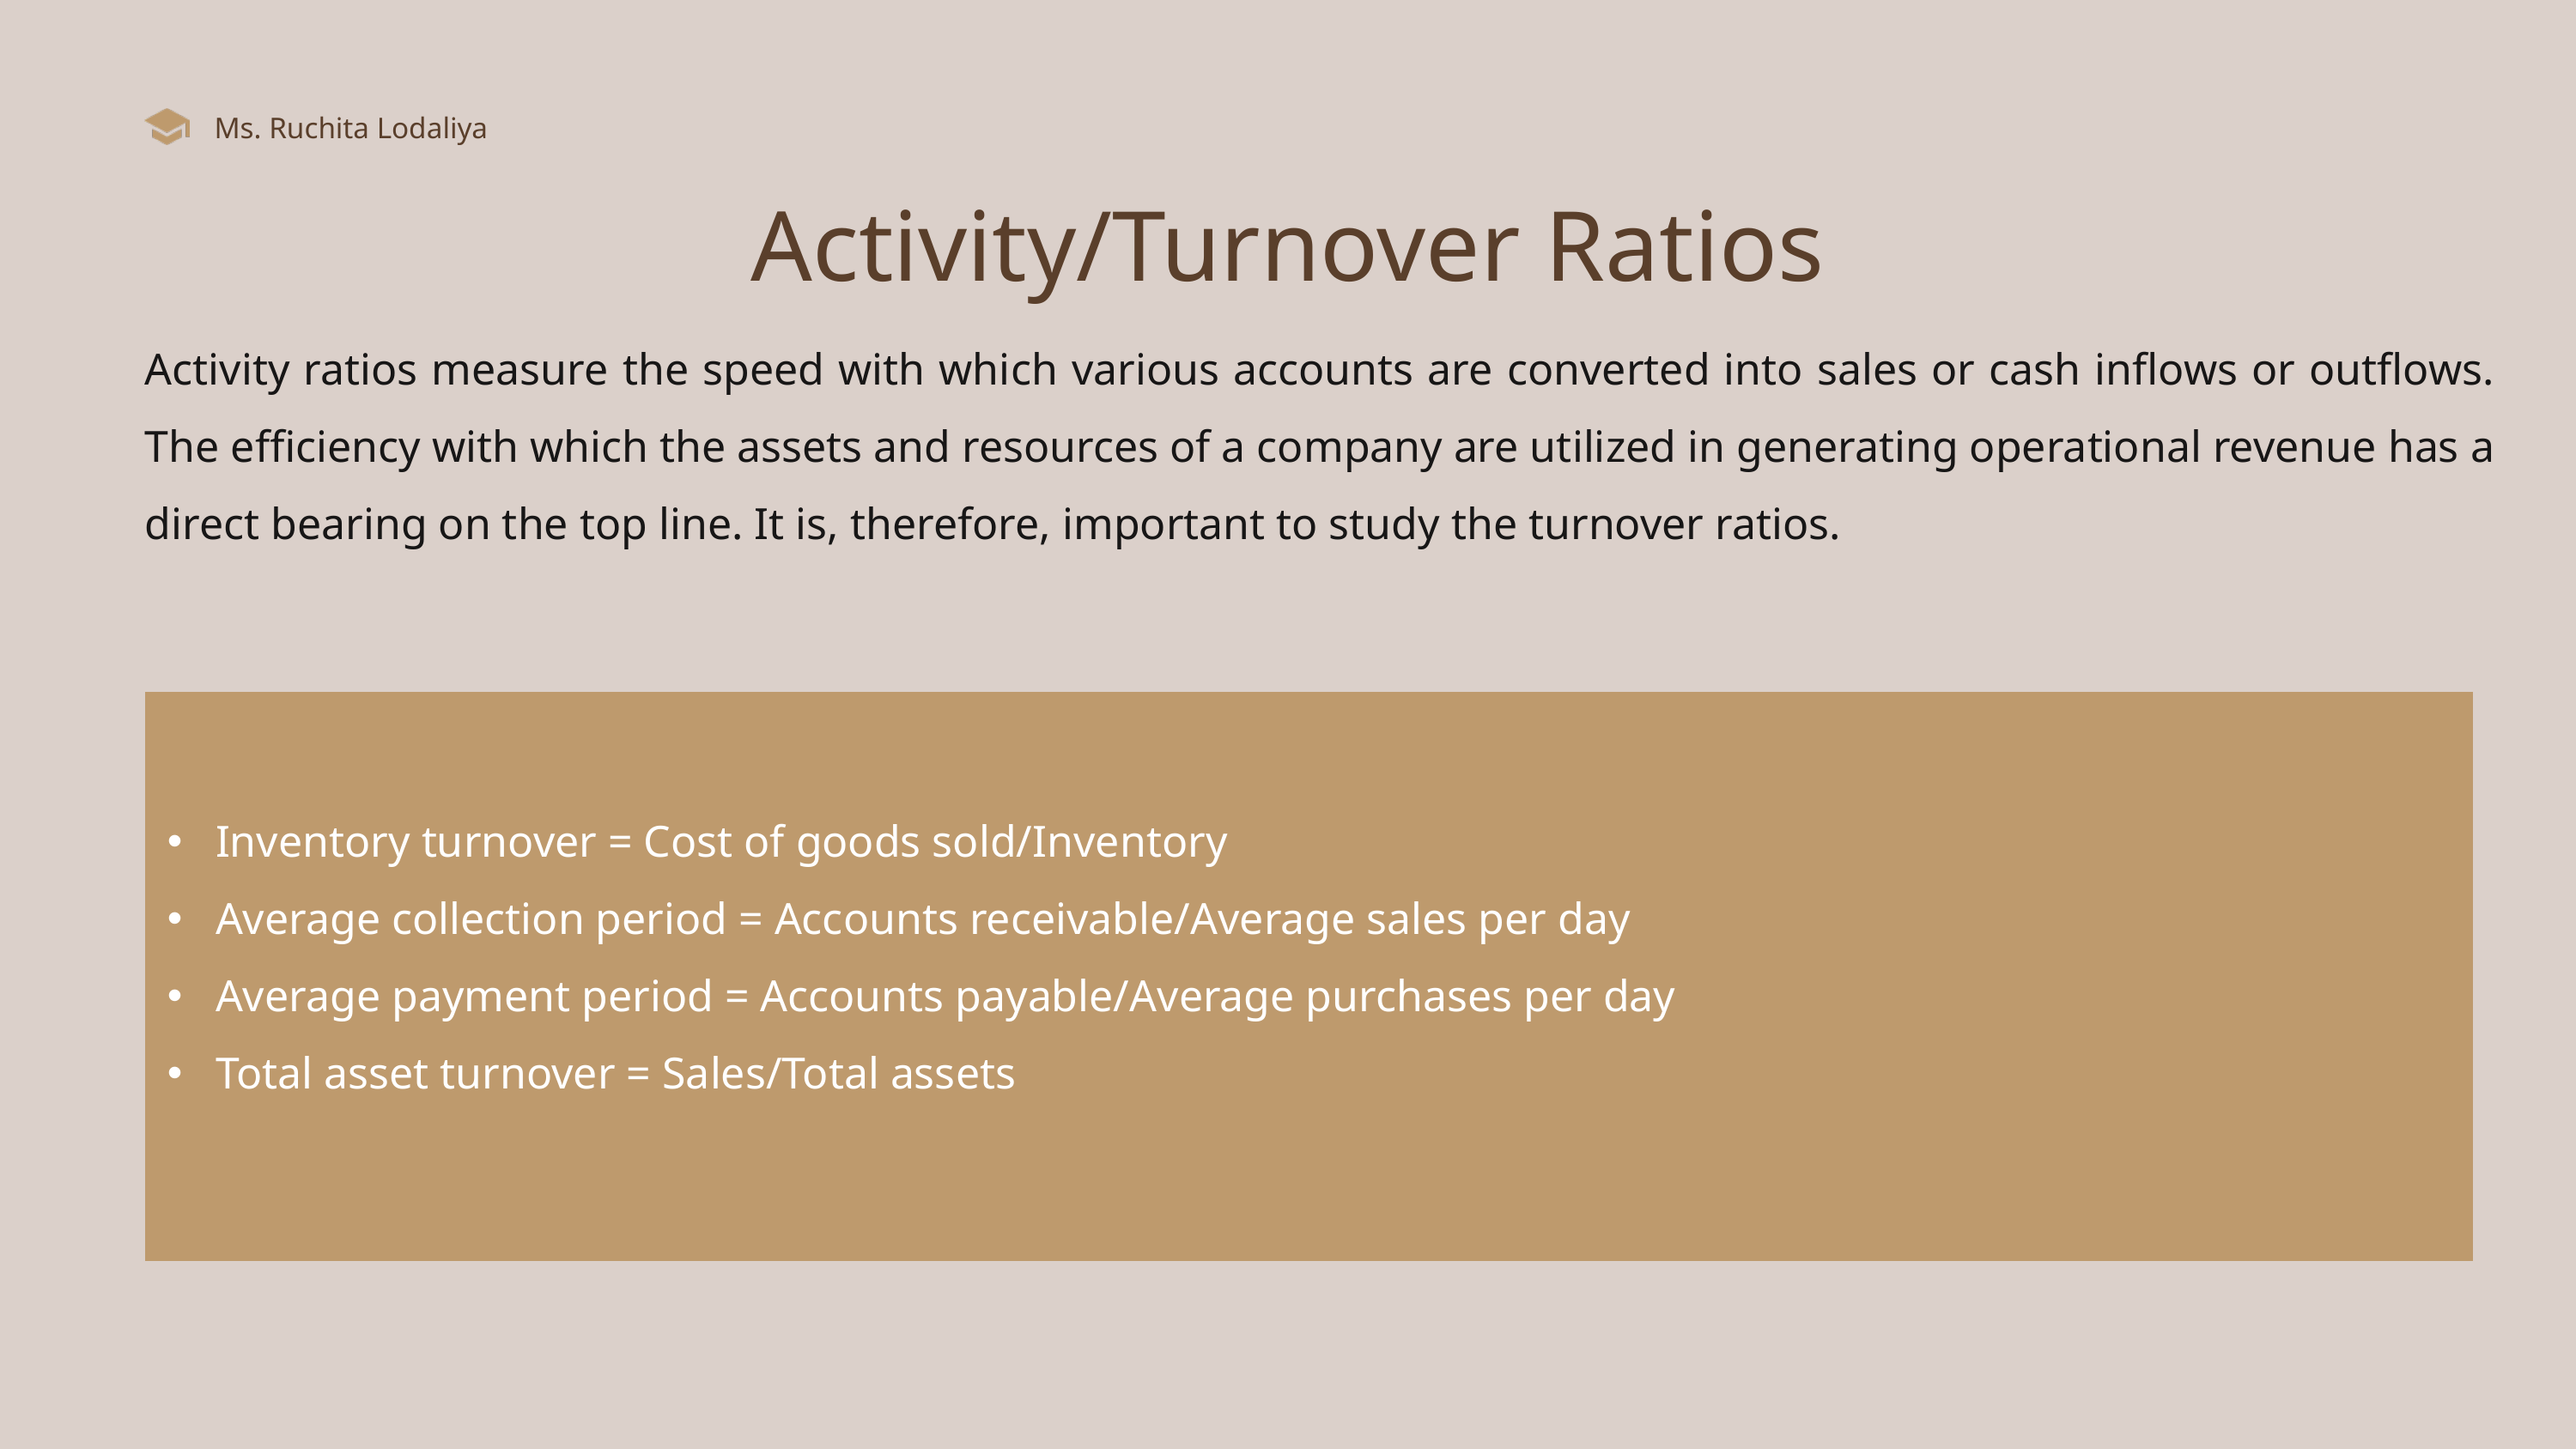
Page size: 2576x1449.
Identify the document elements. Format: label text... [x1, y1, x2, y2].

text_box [144, 691, 2474, 1261]
text_box Activity ratios measure the speed with which various accounts are converted into sales or cash inflows or outflows. The efficiency with which the assets and resources of a company are utilized in generating operational revenue has a direct bearing on the top line. It is, therefore, important to study the turnover ratios. [144, 316, 2496, 549]
text_box Ms. Ruchita Lodaliya [214, 104, 558, 144]
text_box Activity/Turnover Ratios [243, 149, 2333, 300]
picture [144, 107, 191, 145]
